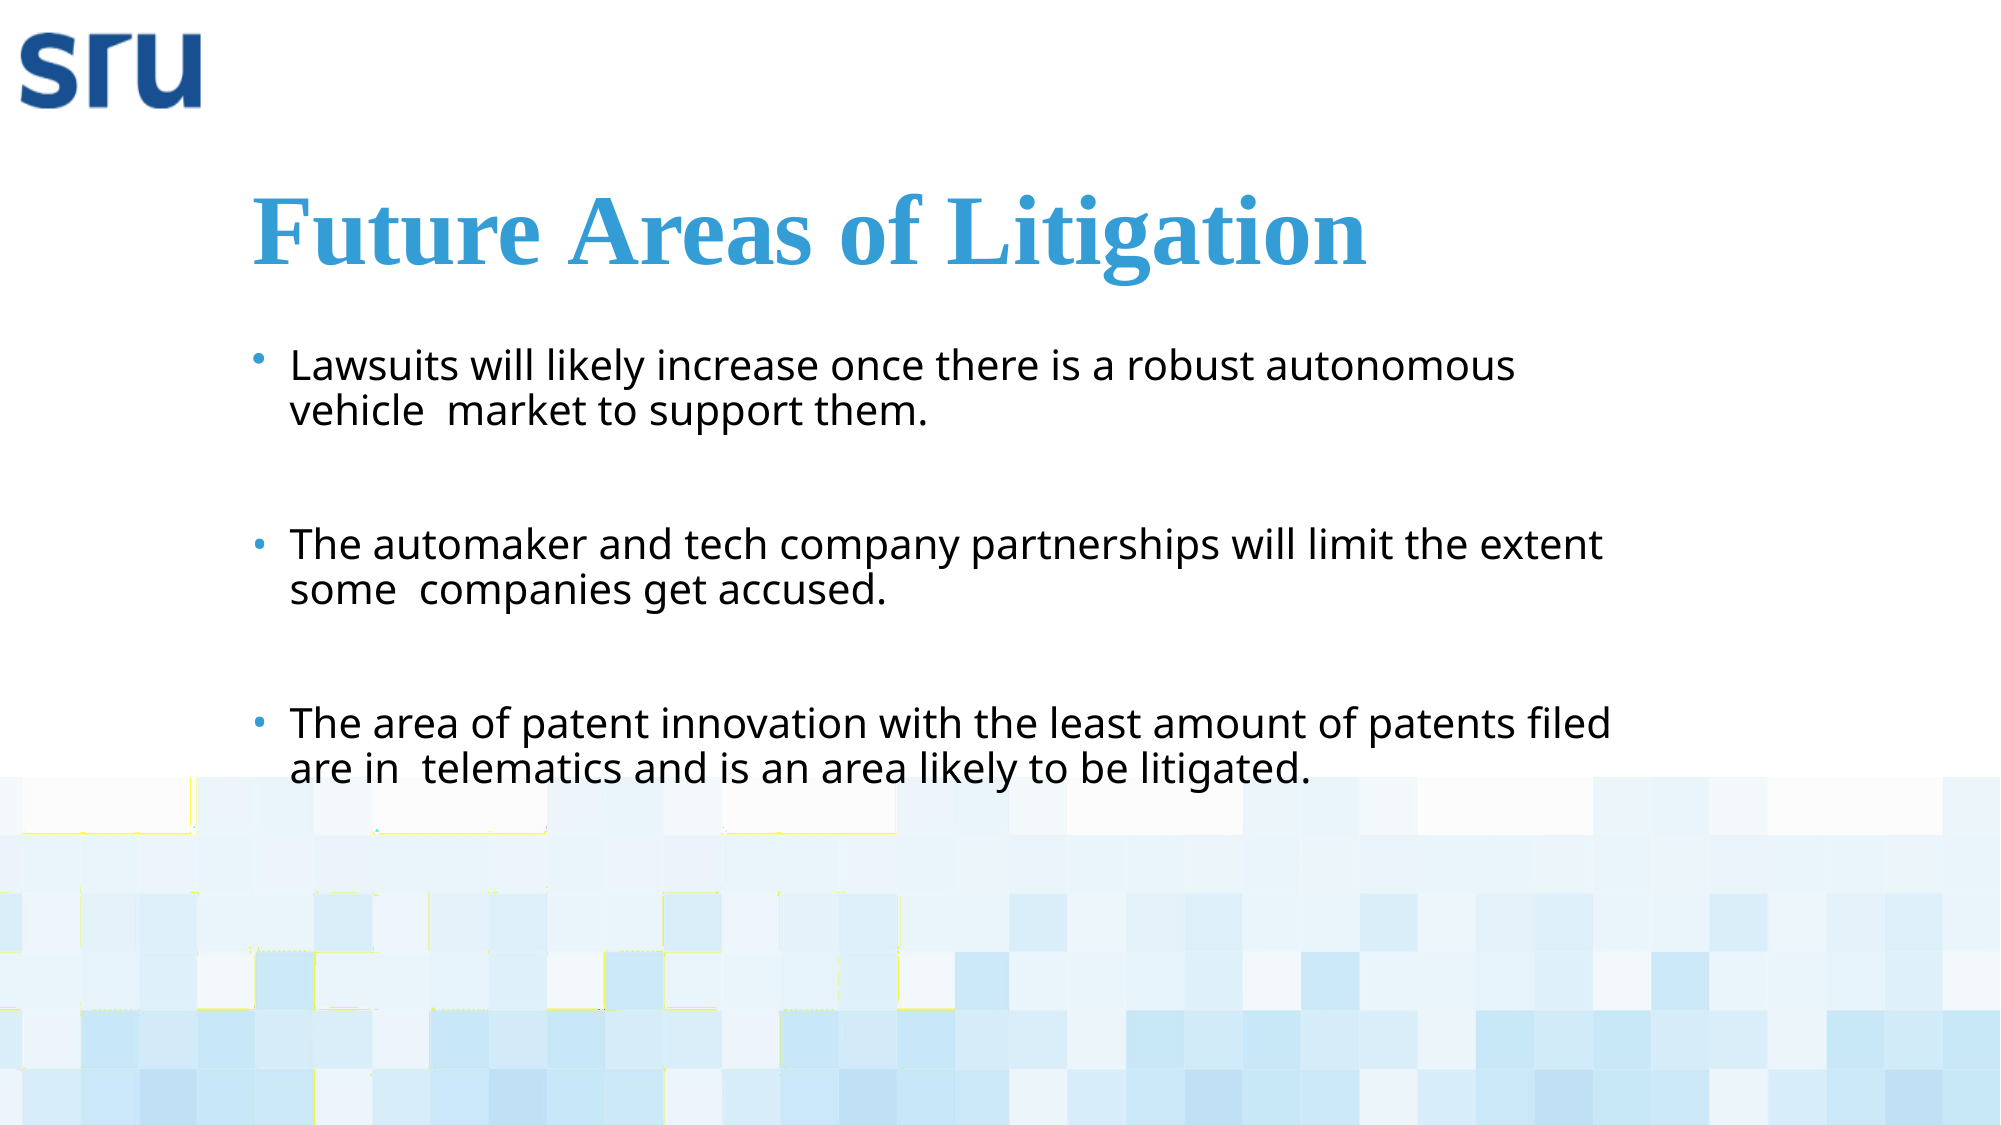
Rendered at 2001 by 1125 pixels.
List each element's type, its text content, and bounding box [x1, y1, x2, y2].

picture [16, 14, 213, 123]
title Future Areas of Litigation [249, 162, 1370, 336]
picture [0, 777, 2000, 1125]
text_box Lawsuits will likely increase once there is a robust autonomous vehicle market to support them. The automaker and tech company partnerships will limit the extent some companies get accused. The area of patent innovation with the least amount of patents filed are in telematics and is an area likely to be litigated. [249, 336, 1636, 792]
